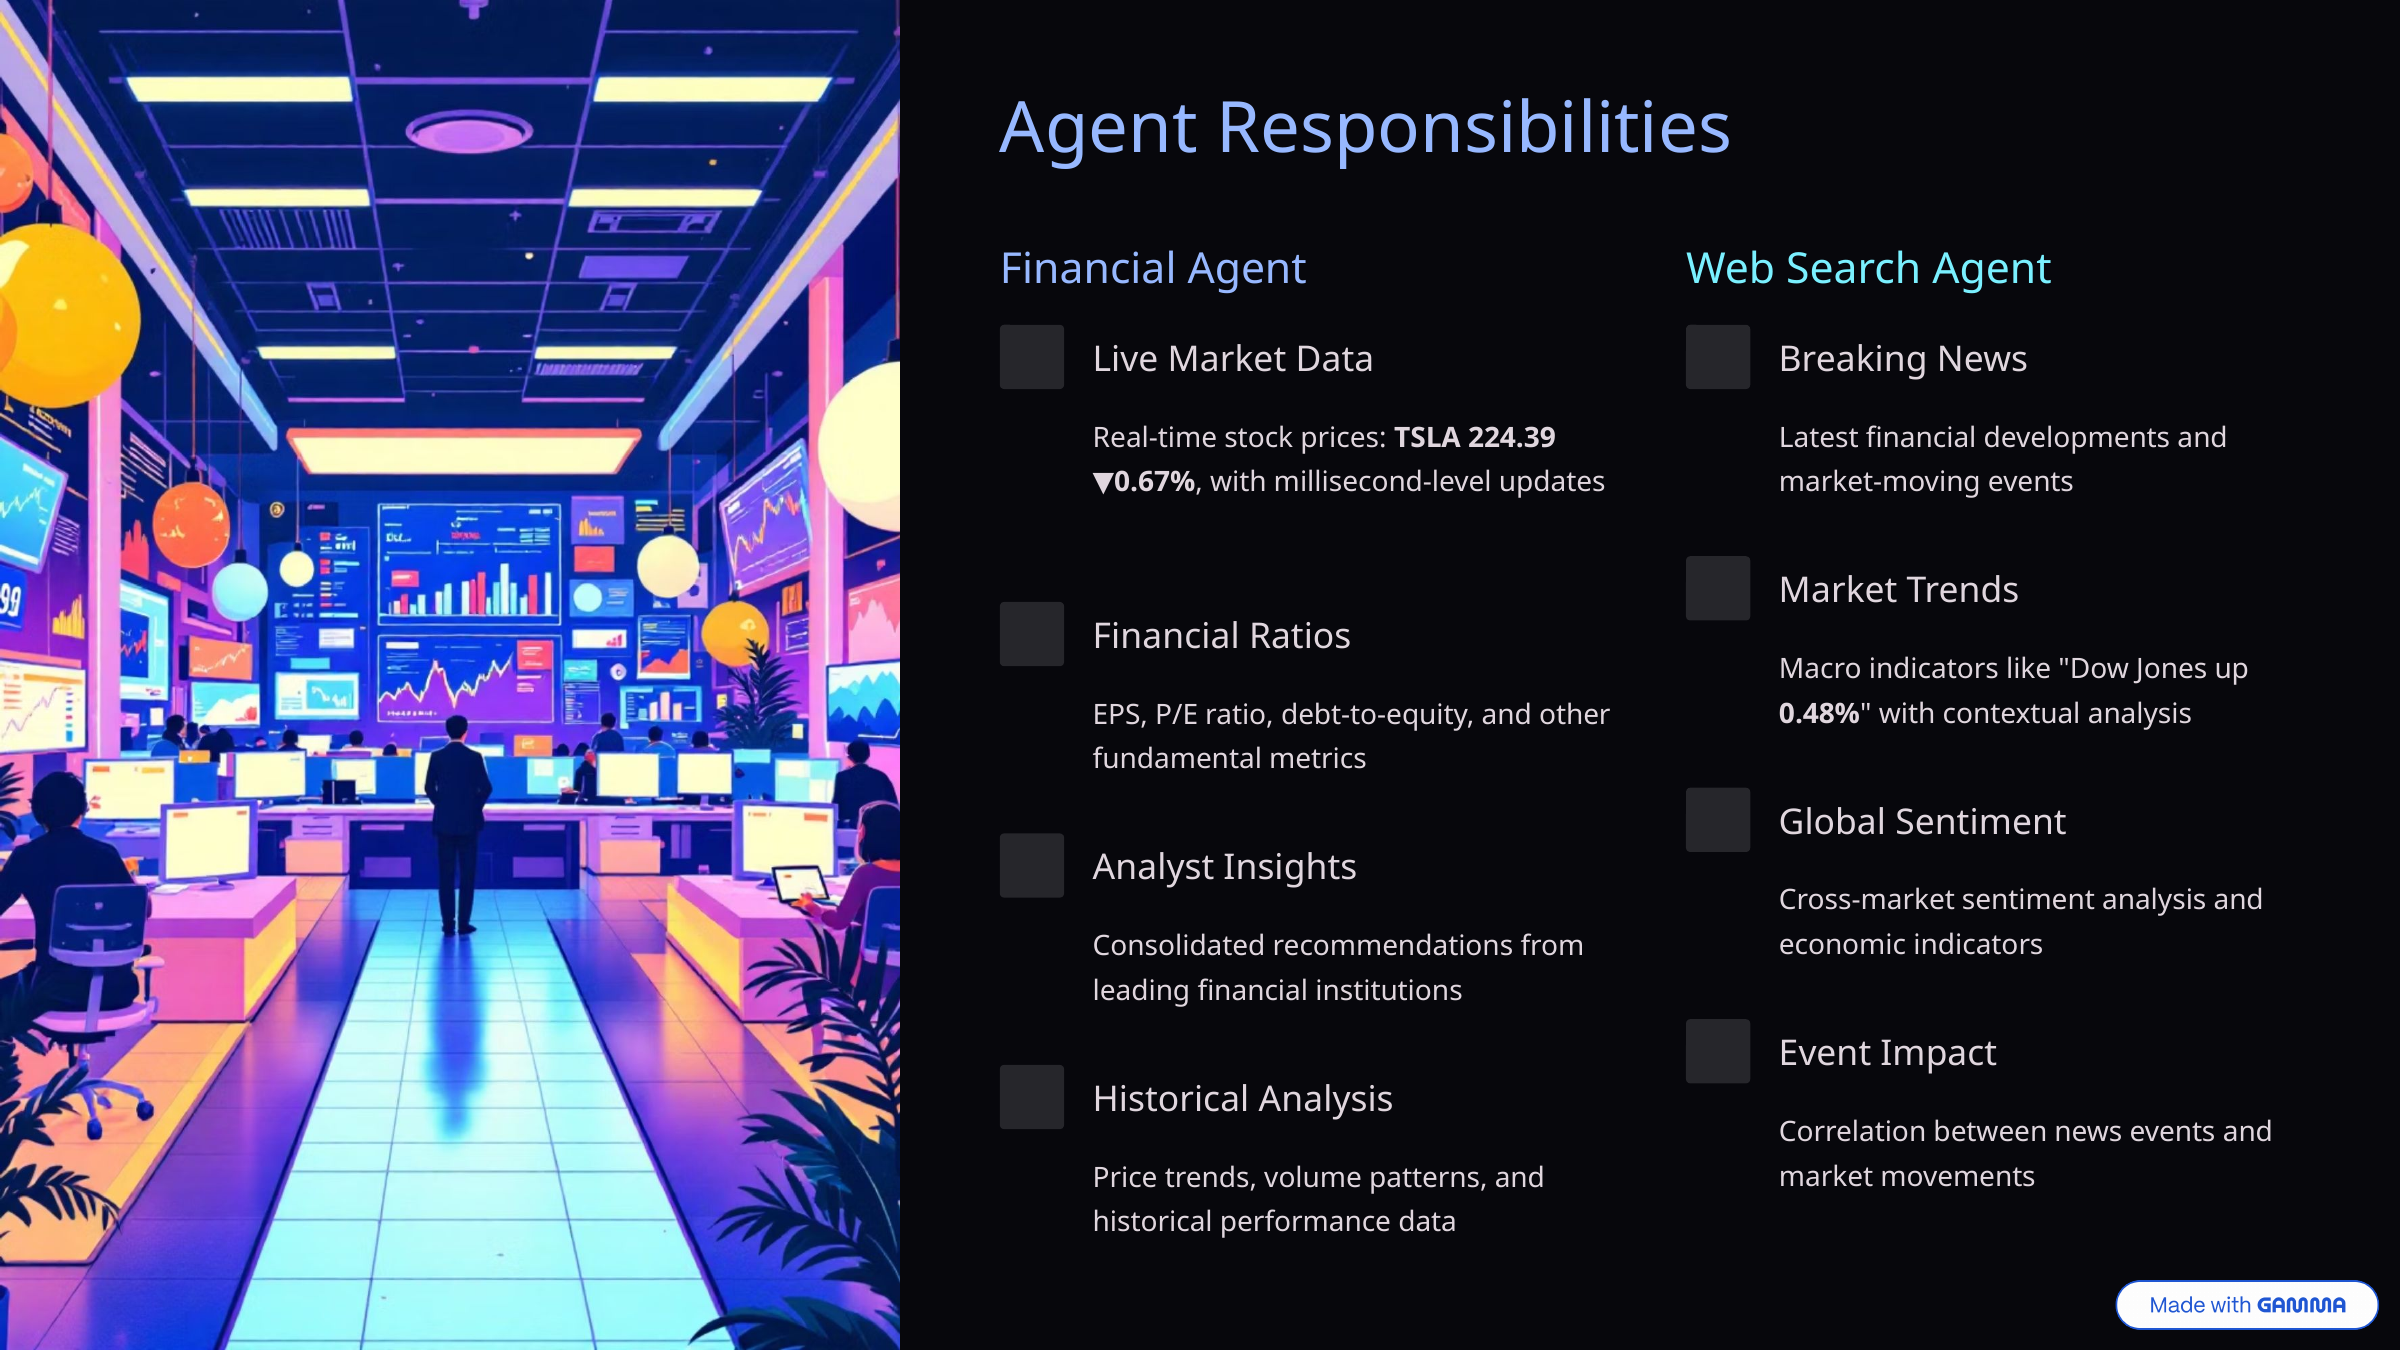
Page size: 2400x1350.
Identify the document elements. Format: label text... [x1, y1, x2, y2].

text_box [999, 833, 1065, 898]
text_box [999, 324, 1065, 390]
text_box Cross-market sentiment analysis and economic indicators [1778, 870, 2302, 963]
text_box [999, 601, 1065, 667]
picture [2106, 1271, 2389, 1339]
text_box [1685, 1019, 1751, 1084]
text_box Breaking News [1778, 334, 2136, 380]
text_box Consolidated recommendations from leading financial institutions [1092, 916, 1616, 1008]
text_box Macro indicators like "Dow Jones up 0.48%" with contextual analysis [1778, 639, 2302, 731]
text_box EPS, P/E ratio, debt-to-equity, and other fundamental metrics [1092, 684, 1616, 777]
text_box Real-time stock prices: TSLA 224.39 ▼0.67%, with millisecond-level updates [1092, 407, 1616, 545]
text_box Web Search Agent [1686, 239, 2115, 293]
picture [0, 0, 900, 1350]
text_box Market Trends [1778, 566, 2136, 611]
text_box Agent Responsibilities [999, 78, 1829, 168]
text_box Historical Analysis [1092, 1074, 1450, 1120]
text_box [999, 1064, 1065, 1130]
text_box Global Sentiment [1778, 797, 2136, 843]
text_box [1685, 556, 1751, 621]
text_box Analyst Insights [1092, 843, 1450, 888]
text_box [1685, 787, 1751, 852]
text_box Live Market Data [1092, 334, 1450, 380]
text_box Financial Ratios [1092, 611, 1450, 657]
text_box Financial Agent [999, 239, 1429, 293]
text_box [1685, 324, 1751, 390]
text_box Correlation between news events and market movements [1778, 1102, 2302, 1194]
text_box Event Impact [1778, 1028, 2136, 1074]
text_box Latest financial developments and market-moving events [1778, 407, 2302, 500]
text_box Price trends, volume patterns, and historical performance data [1092, 1147, 1616, 1240]
